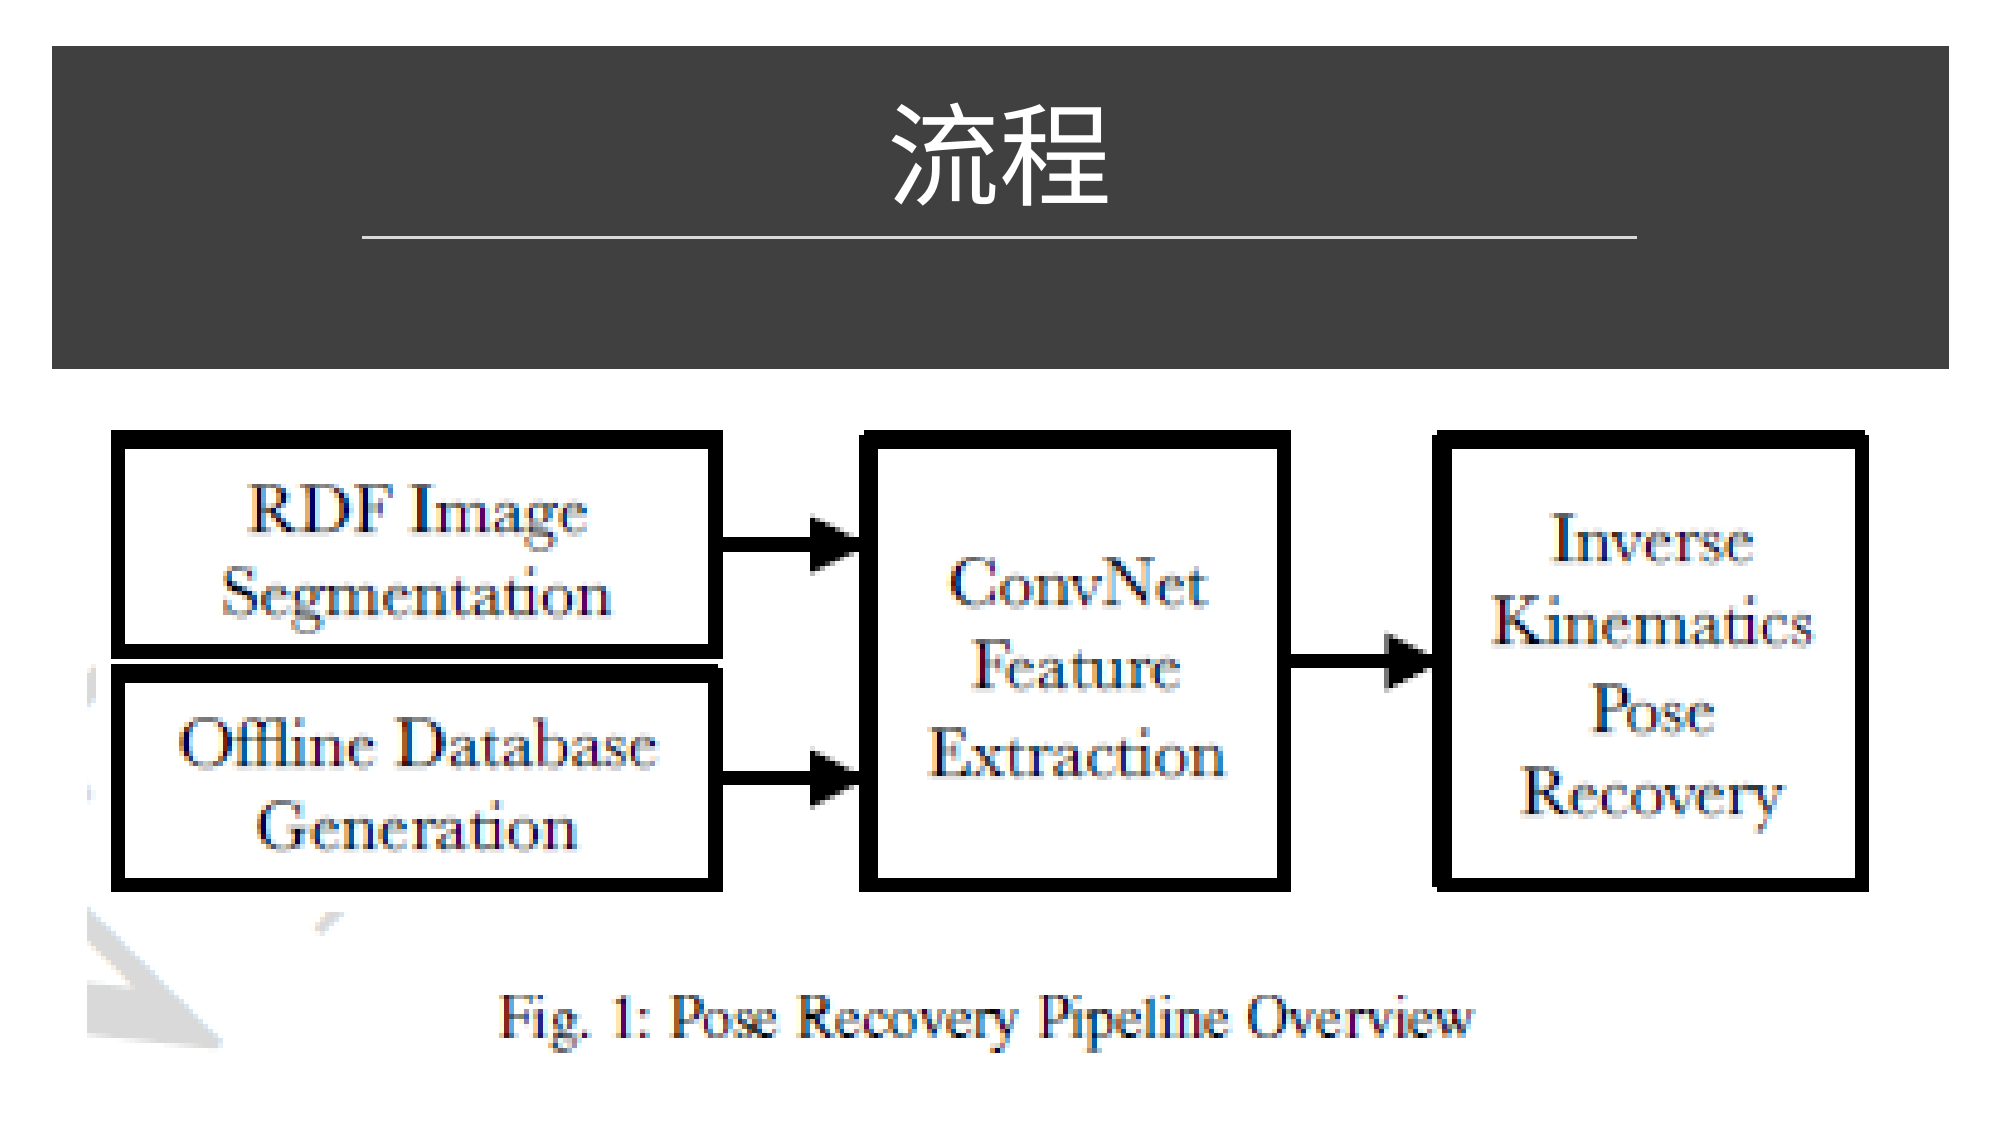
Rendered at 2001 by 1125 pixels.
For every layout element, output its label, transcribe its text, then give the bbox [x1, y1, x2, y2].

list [87, 411, 1904, 1068]
title 流程 [86, 76, 1914, 230]
text_box [61, 55, 1939, 360]
